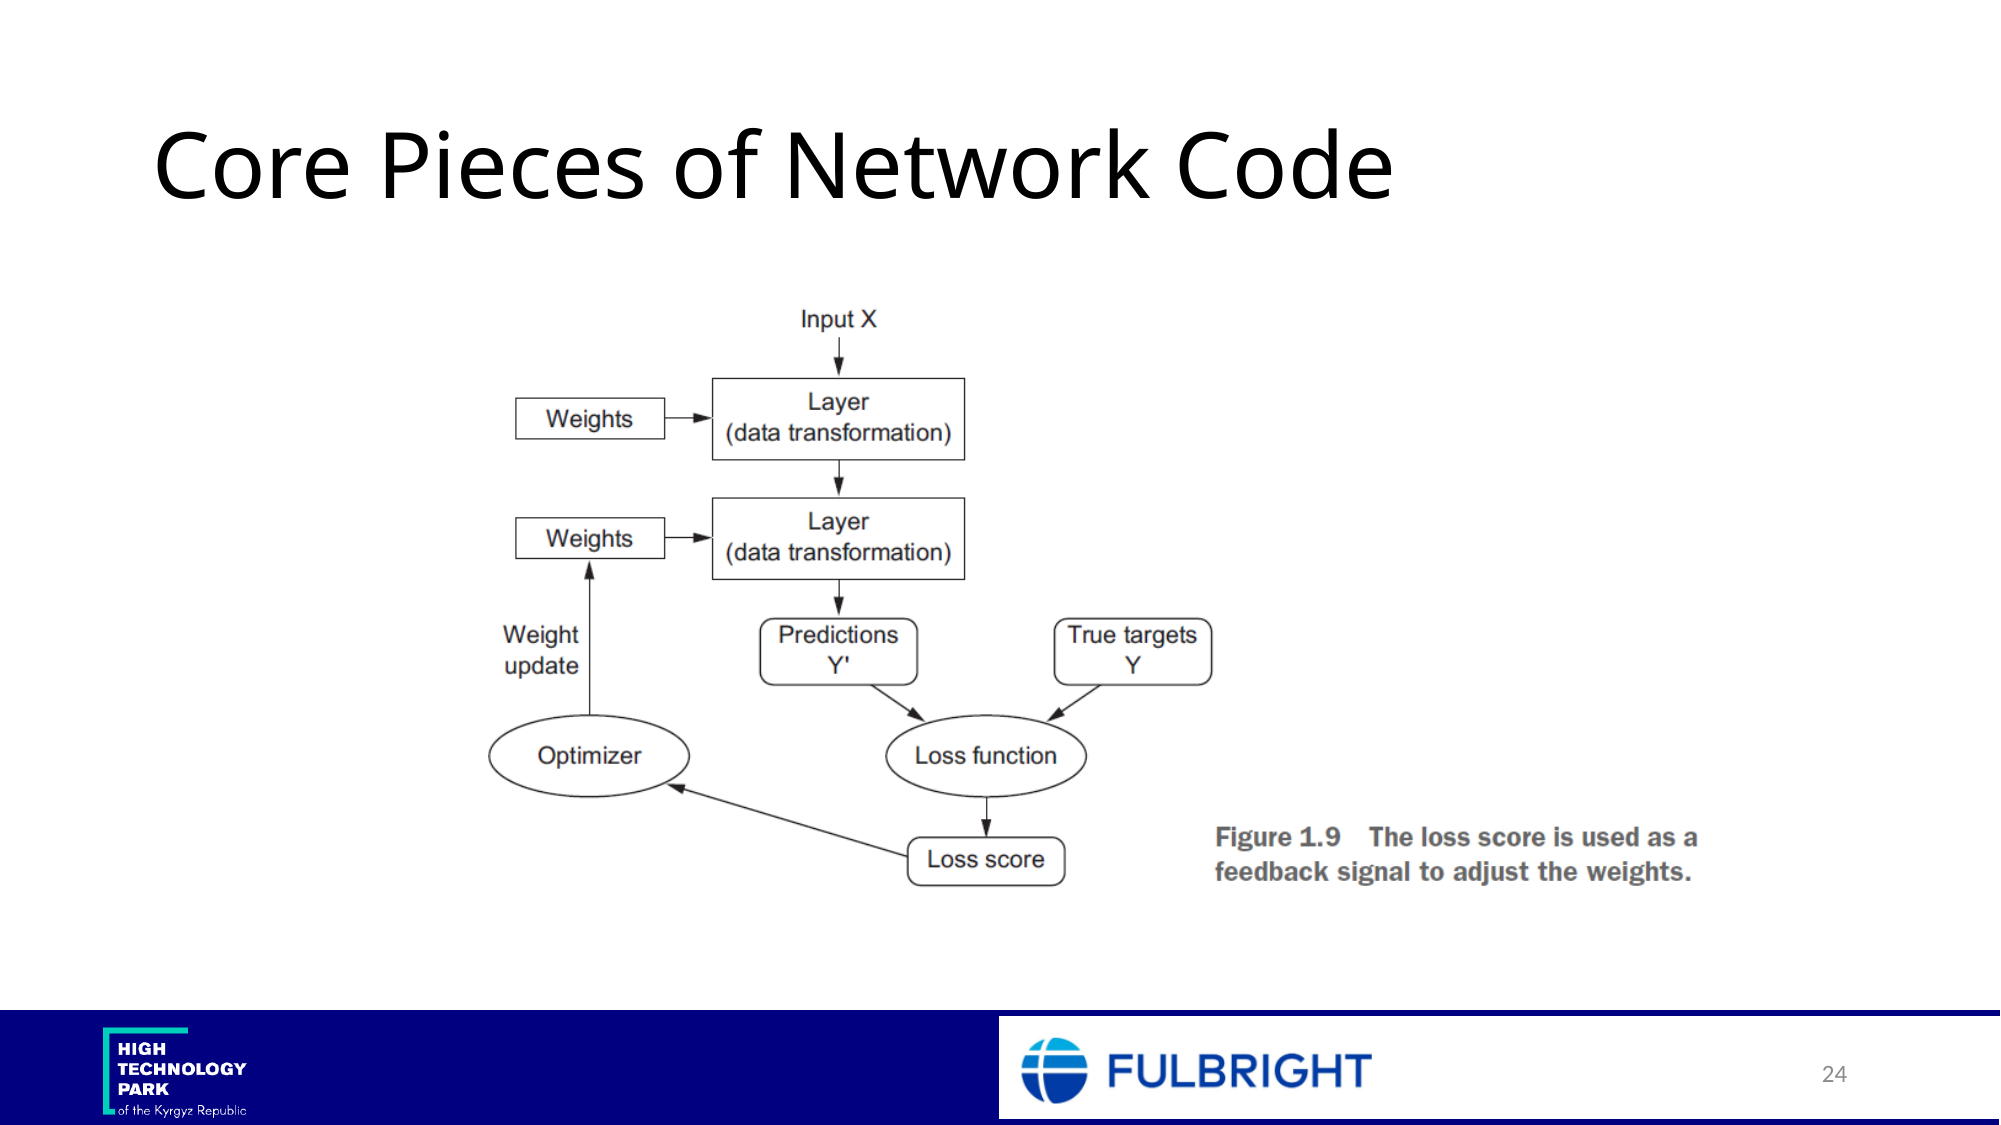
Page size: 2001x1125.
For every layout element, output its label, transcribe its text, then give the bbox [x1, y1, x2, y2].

slide_number 24 [1412, 1042, 1863, 1103]
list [465, 283, 1751, 917]
picture [0, 1016, 1416, 1119]
title Core Pieces of Network Code [137, 59, 1863, 278]
